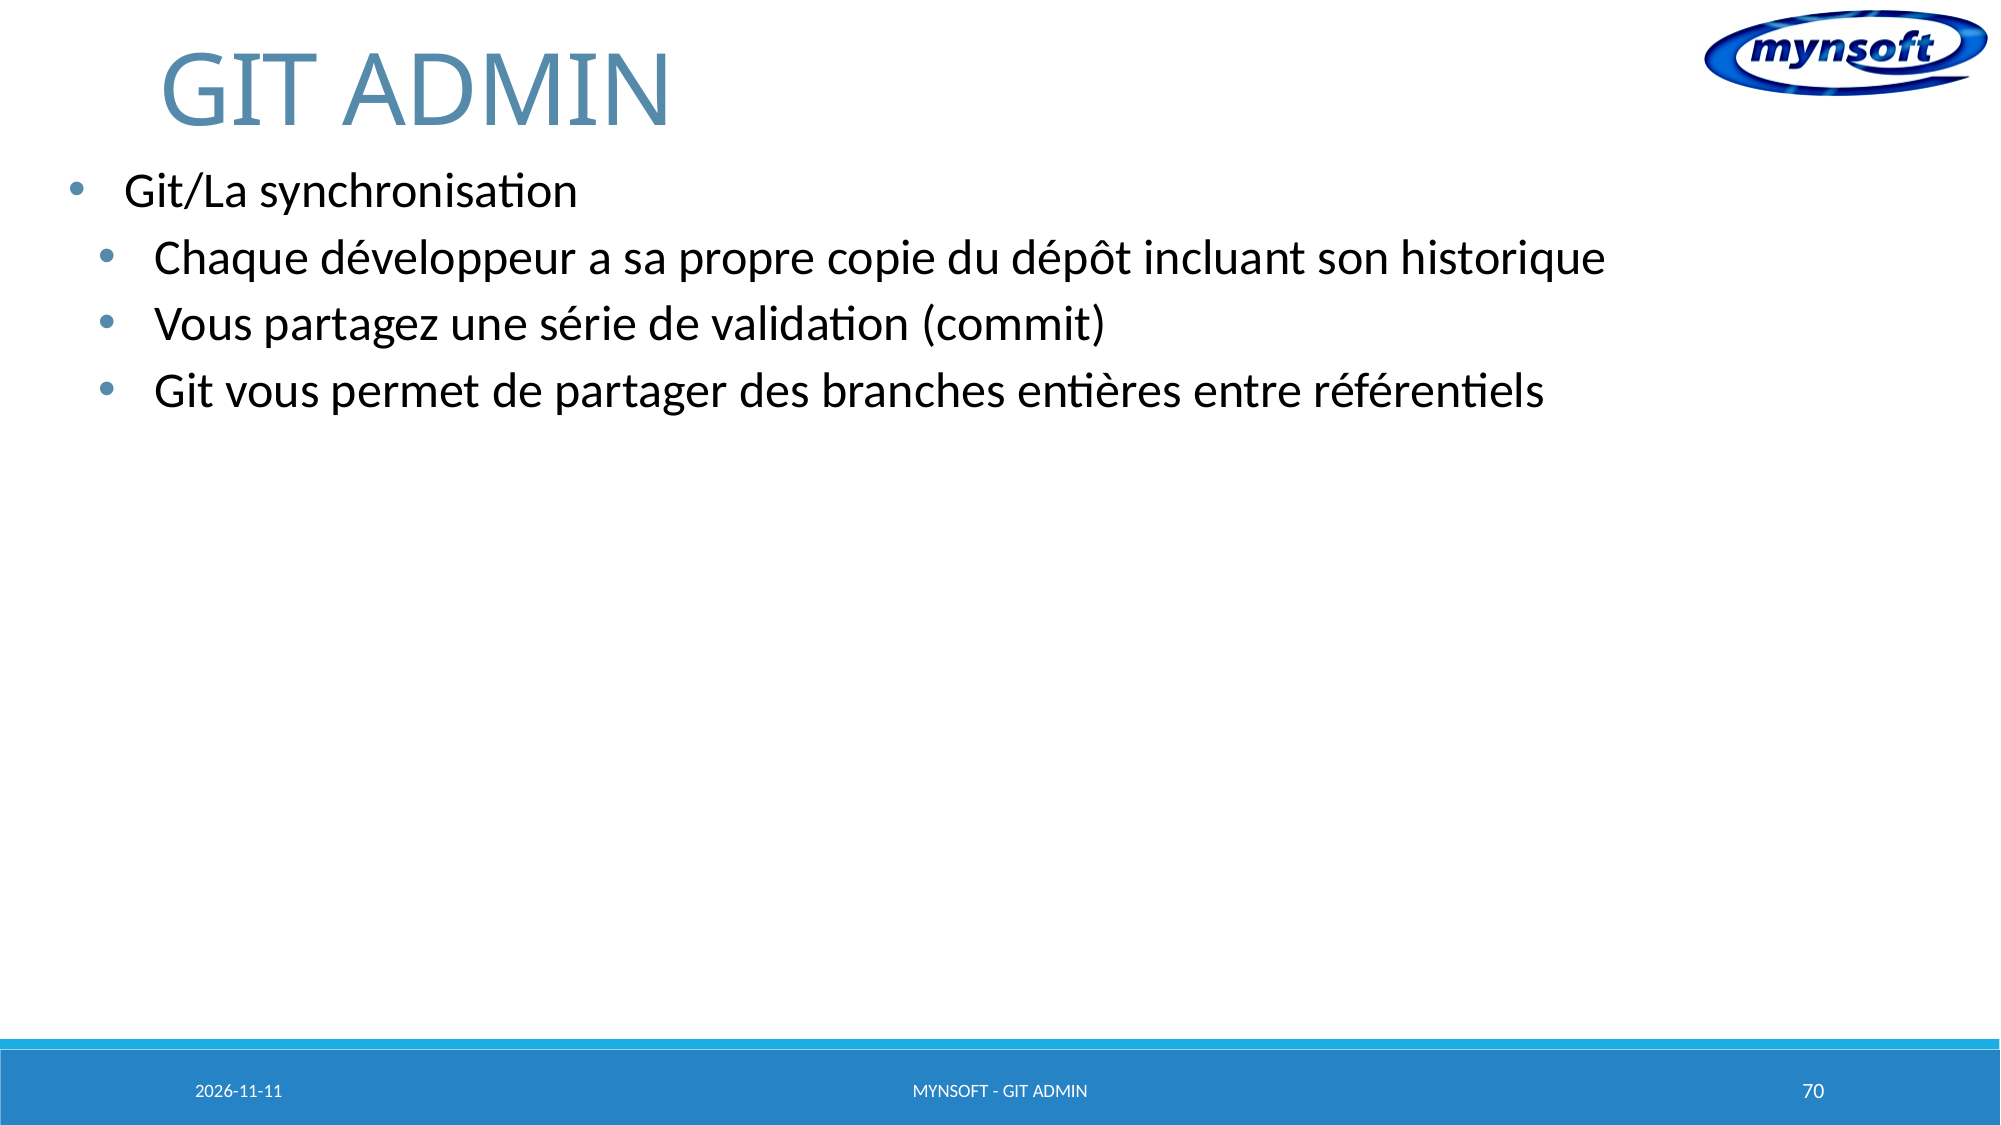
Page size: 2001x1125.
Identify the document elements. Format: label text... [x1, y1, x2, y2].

slide_number 70 [1624, 1059, 1840, 1120]
title GIT ADMIN [158, 42, 1841, 148]
footer MYNSOFT - GIT ADMIN [604, 1059, 1396, 1120]
list Git/La synchronisation Chaque développeur a sa propre copie du dépôt incluant son historique Vous partagez une série de validation (commit) Git vous permet de partager des branches entières entre référentiels [20, 157, 2000, 1014]
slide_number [180, 1059, 586, 1120]
picture [1702, 8, 1990, 99]
